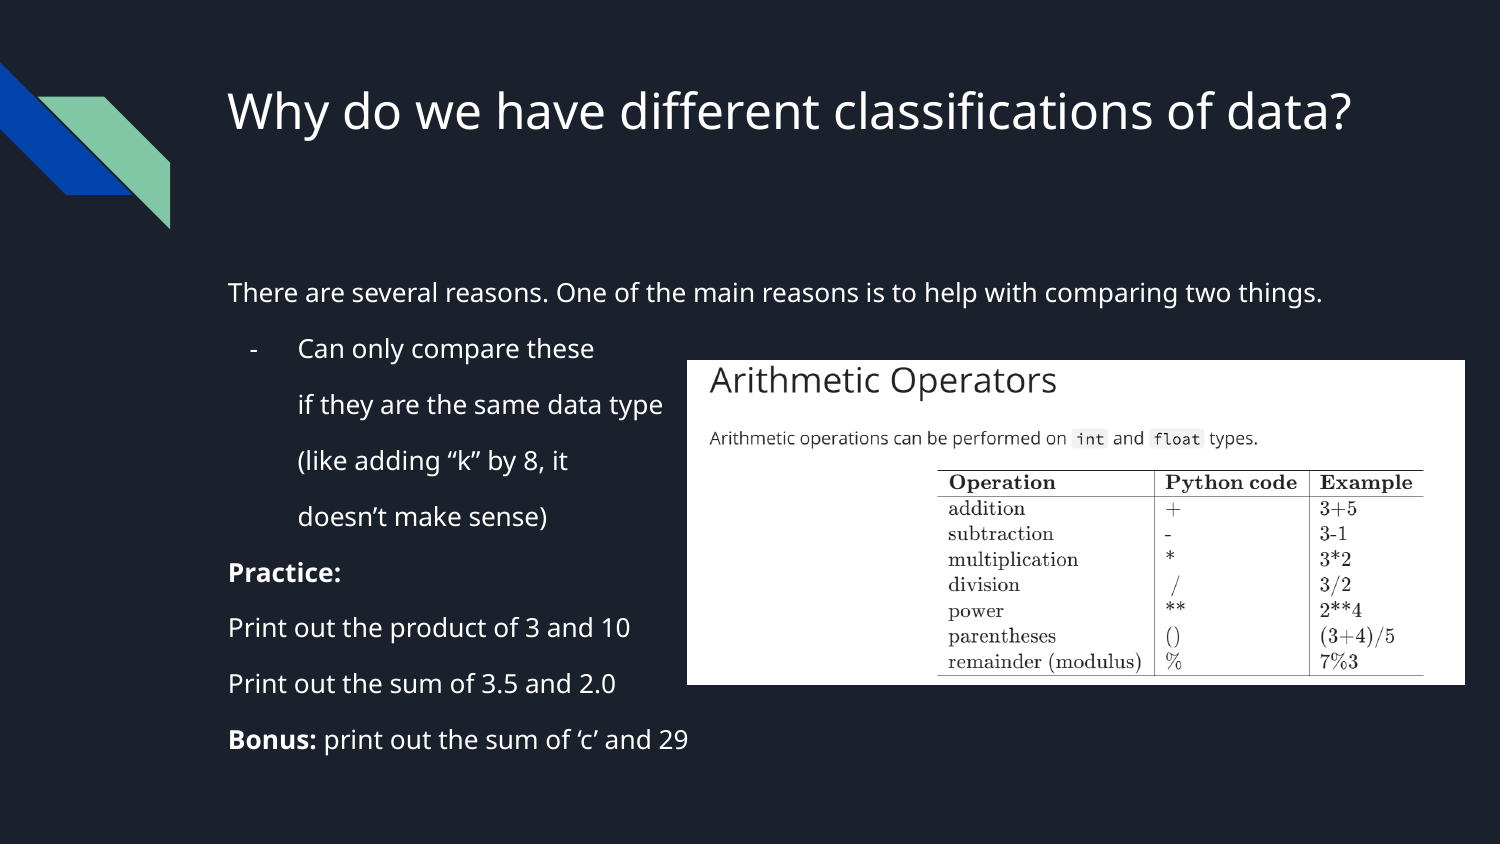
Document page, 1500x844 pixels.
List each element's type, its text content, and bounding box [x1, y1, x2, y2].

picture [687, 359, 1465, 686]
list There are several reasons. One of the main reasons is to help with comparing two things. Can only compare these if they are the same data type (like adding “k” by 8, it doesn’t make sense) Practice: Print out the product of 3 and 10 Print out the sum of 3.5 and 2.0 Bonus: print out the sum of ‘c’ and 29 [212, 257, 1368, 800]
title Why do we have different classifications of data? [212, 64, 1368, 215]
